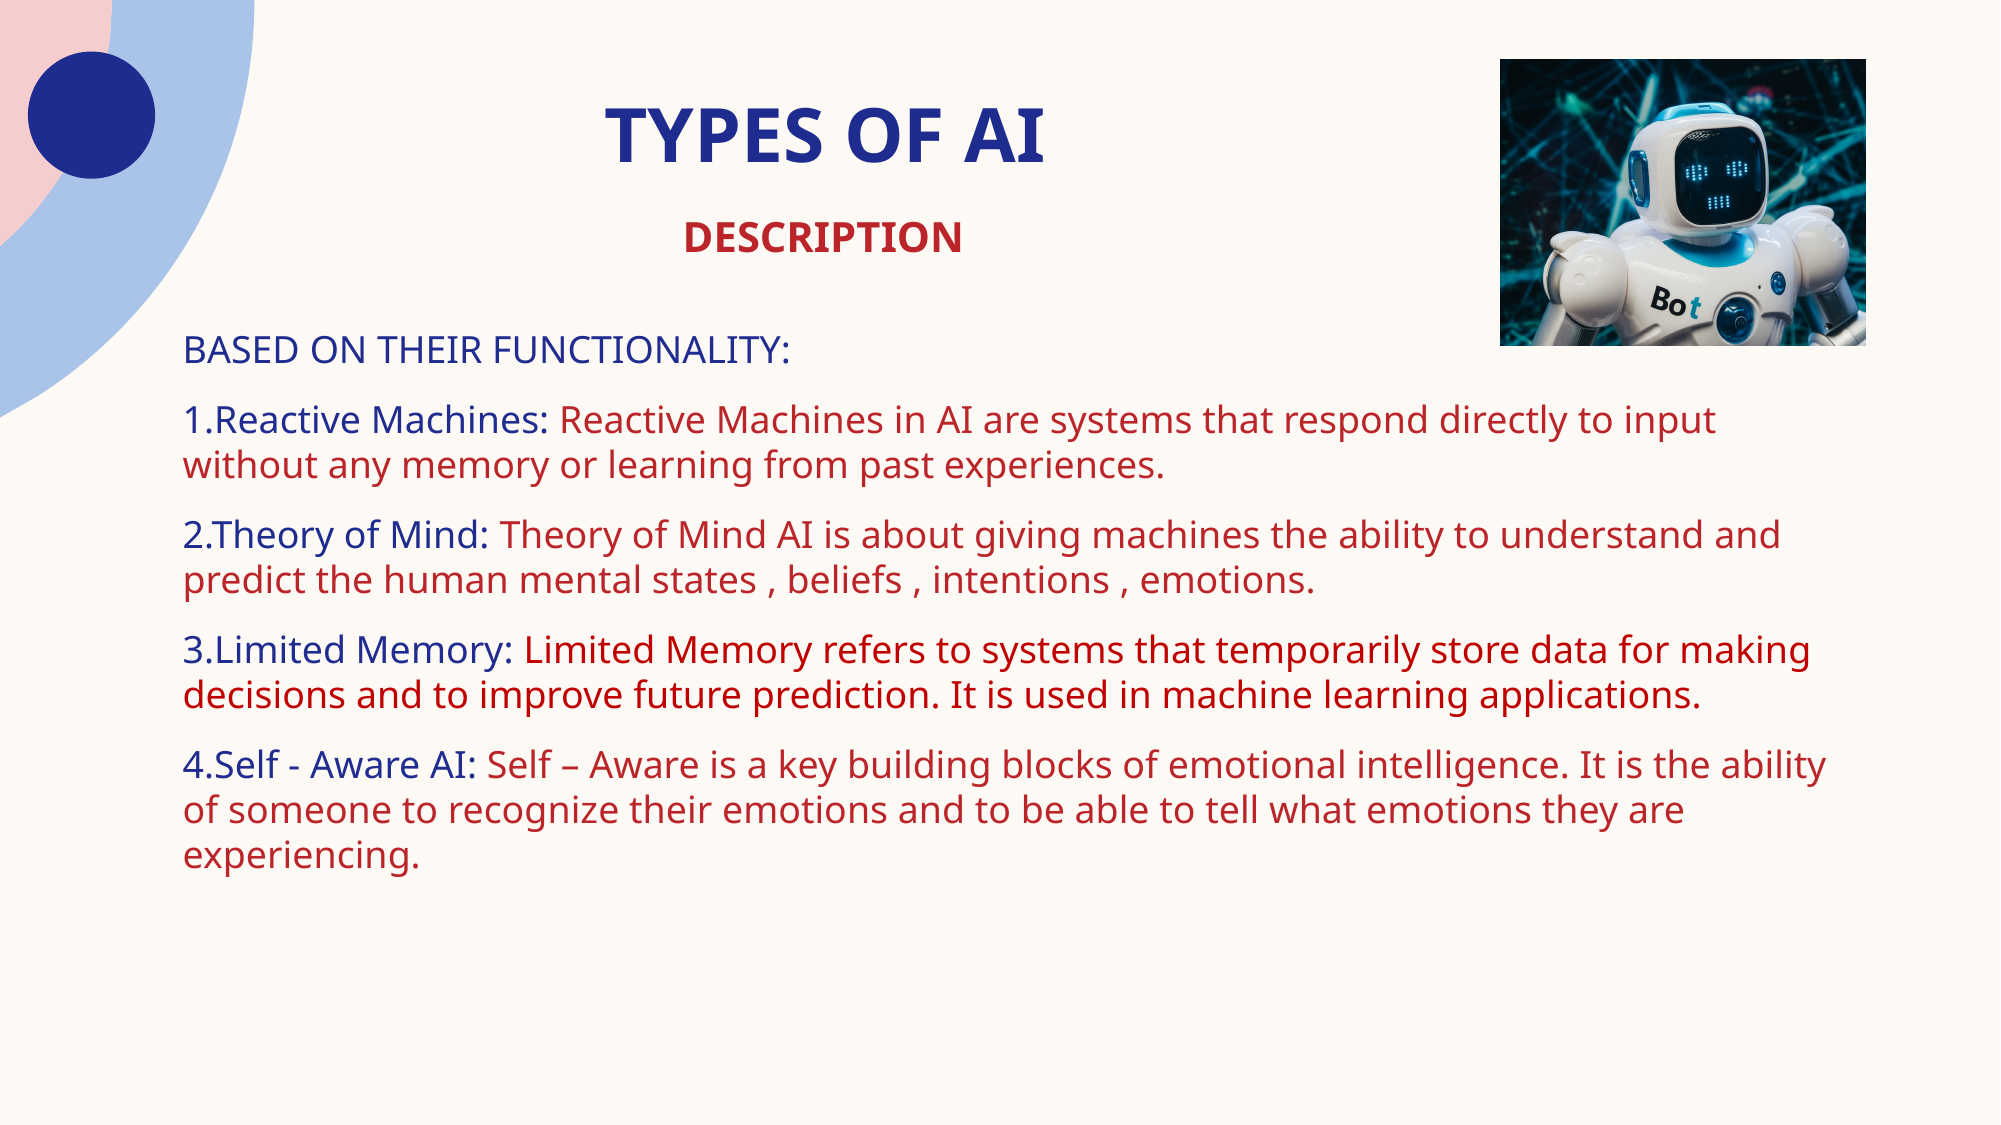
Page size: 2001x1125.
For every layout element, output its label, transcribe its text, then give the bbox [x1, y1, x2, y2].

list BASED ON THEIR FUNCTIONALITY: 1.Reactive Machines: Reactive Machines in AI are systems that respond directly to input without any memory or learning from past experiences. 2.Theory of Mind: Theory of Mind AI is about giving machines the ability to understand and predict the human mental states , beliefs , intentions , emotions. 3.Limited Memory: Limited Memory refers to systems that temporarily store data for making decisions and to improve future prediction. It is used in machine learning applications. 4.Self - Aware AI: Self – Aware is a key building blocks of emotional intelligence. It is the ability of someone to recognize their emotions and to be able to tell what emotions they are experiencing. [167, 325, 1875, 1042]
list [1499, 59, 1866, 346]
title Types of ai description [277, 106, 1499, 268]
